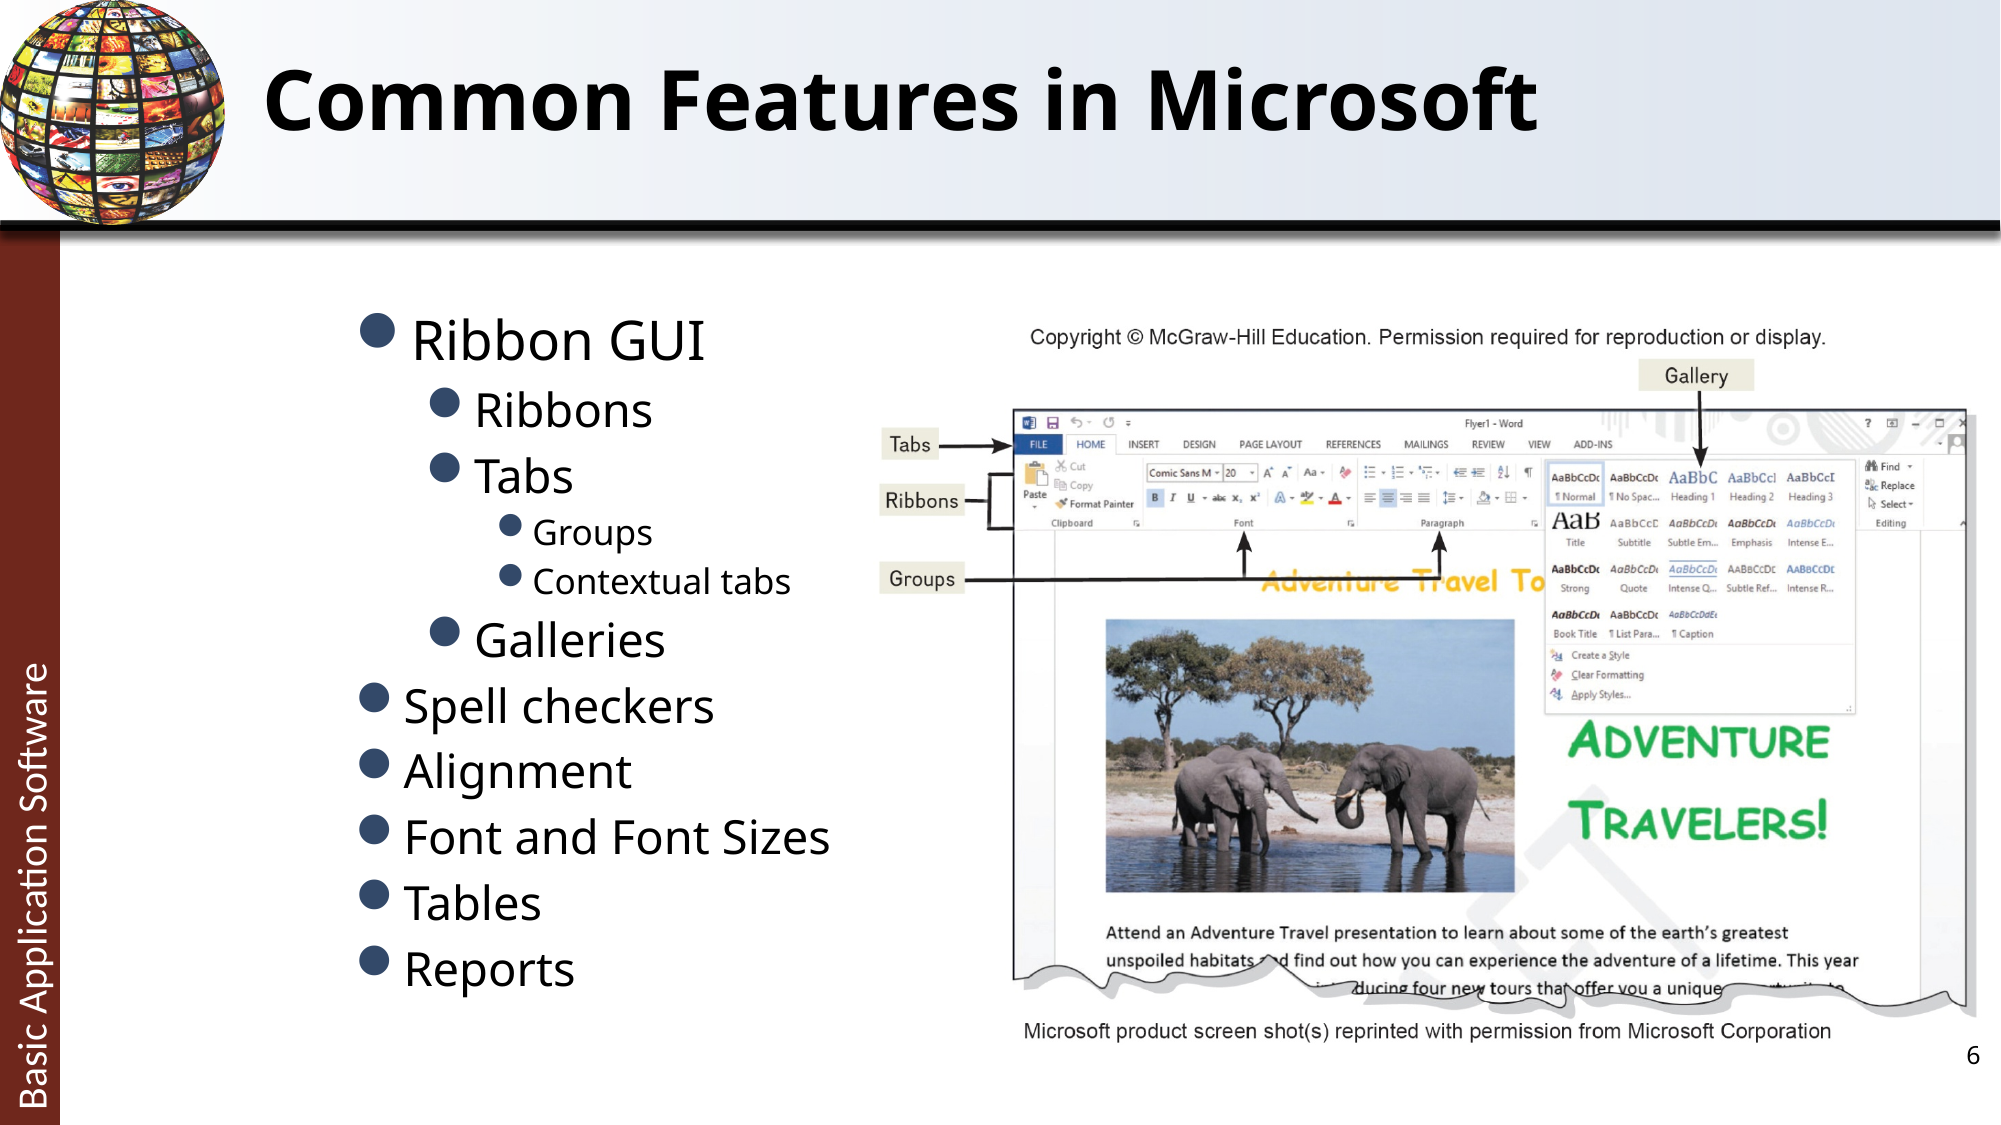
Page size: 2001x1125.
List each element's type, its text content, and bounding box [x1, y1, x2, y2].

slide_number 6 [1795, 1033, 1996, 1079]
title Common Features in Microsoft [247, 0, 1985, 195]
list Ribbon GUI Ribbons Tabs Groups Contextual tabs Galleries Spell checkers Alignment Font and Font Sizes Tables Reports [340, 298, 1900, 1005]
picture [0, 0, 225, 225]
picture [873, 326, 1983, 1045]
